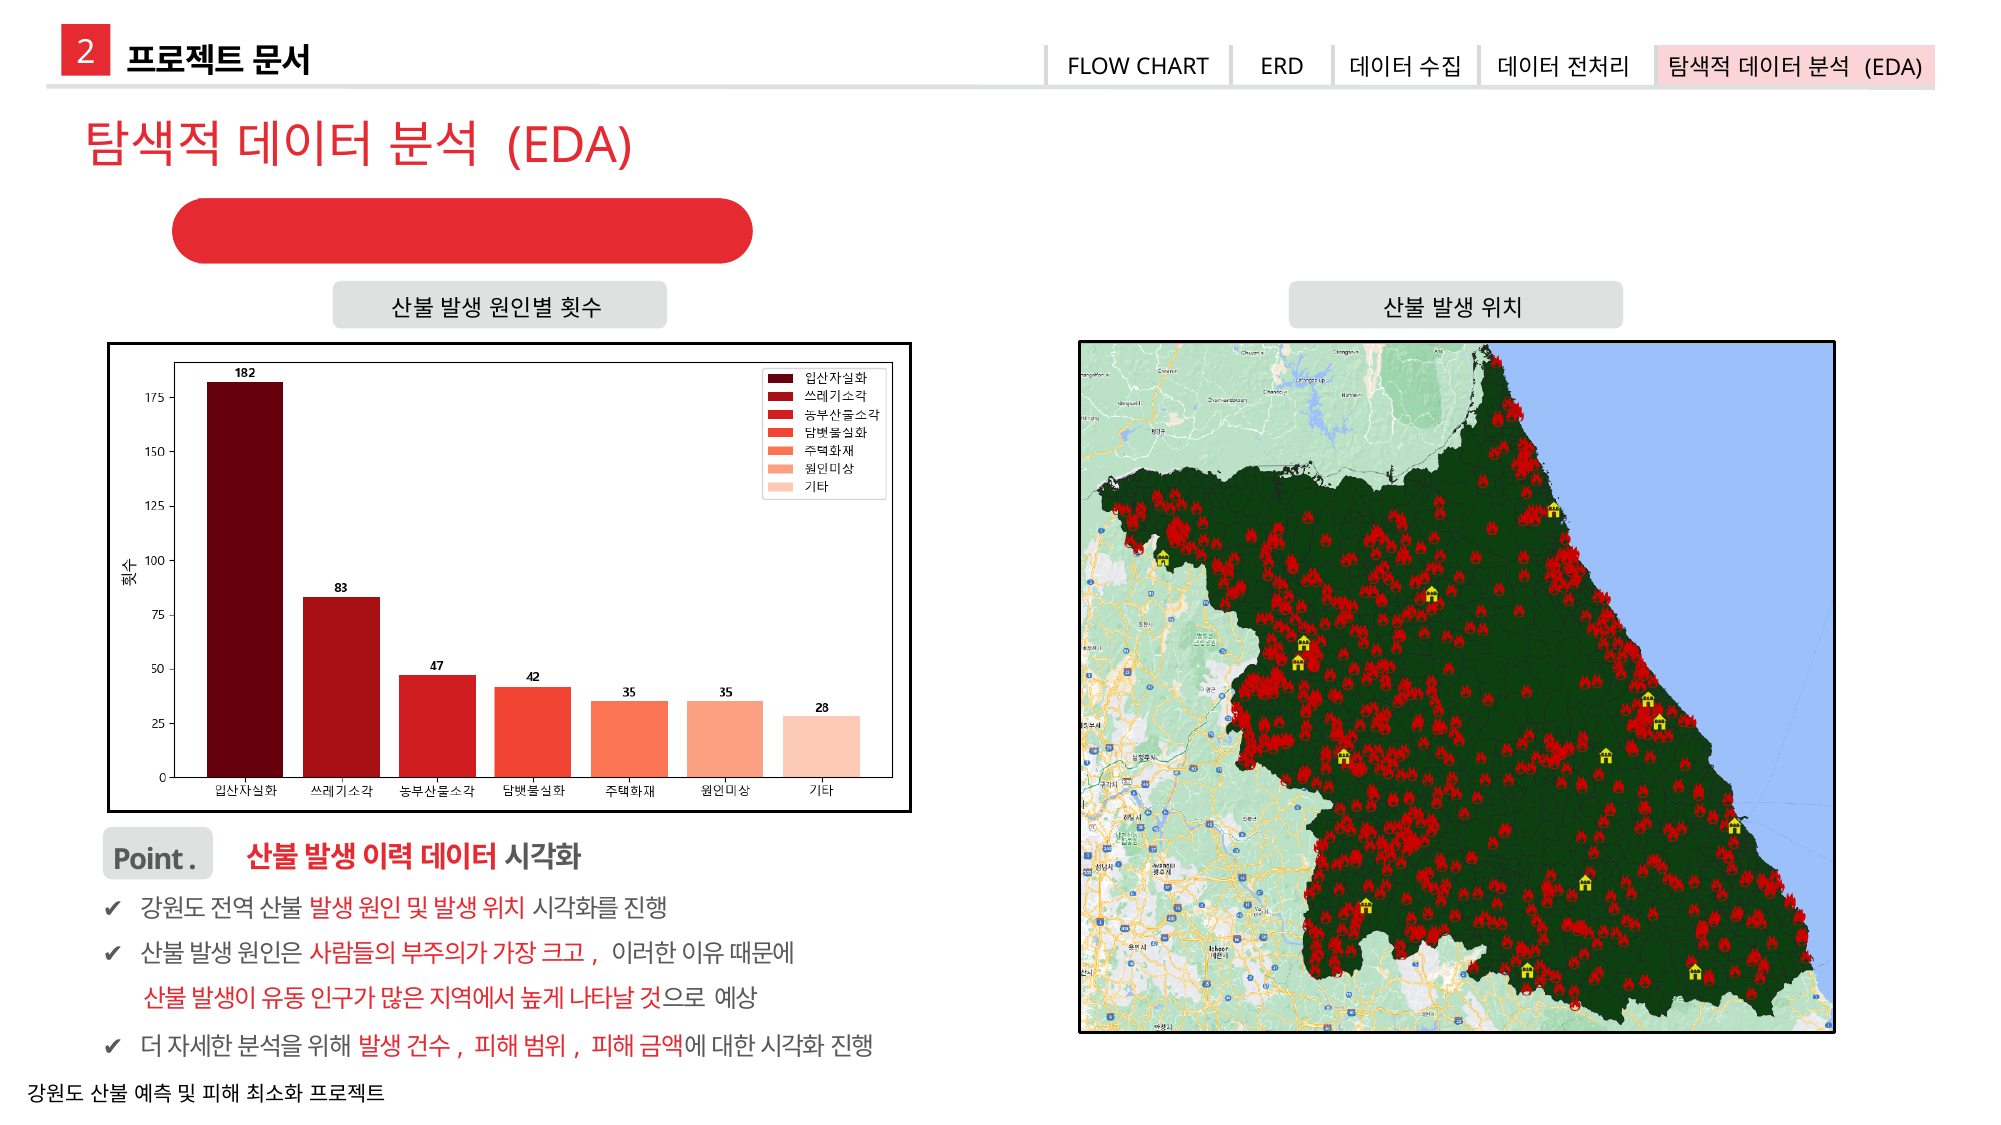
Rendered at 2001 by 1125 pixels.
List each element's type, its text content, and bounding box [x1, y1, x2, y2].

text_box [108, 343, 911, 812]
table_header FLOW CHART [1048, 45, 1229, 84]
text_box 강원도 산불 예측 및 피해 최소화 프로젝트 [27, 1081, 386, 1107]
picture [1081, 343, 1834, 1031]
table_header ERD [1233, 45, 1331, 84]
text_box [172, 198, 753, 264]
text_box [102, 821, 1068, 1064]
table_header 데이터 전처리 [1481, 45, 1654, 84]
table_header 데이터 수집 [1335, 45, 1477, 84]
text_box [61, 24, 314, 79]
table_header 탐색적 데이터 분석 (EDA) [1658, 45, 1935, 85]
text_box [1288, 280, 1624, 329]
text_box 탐색적 데이터 분석 (EDA) [85, 112, 673, 173]
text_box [332, 280, 668, 329]
